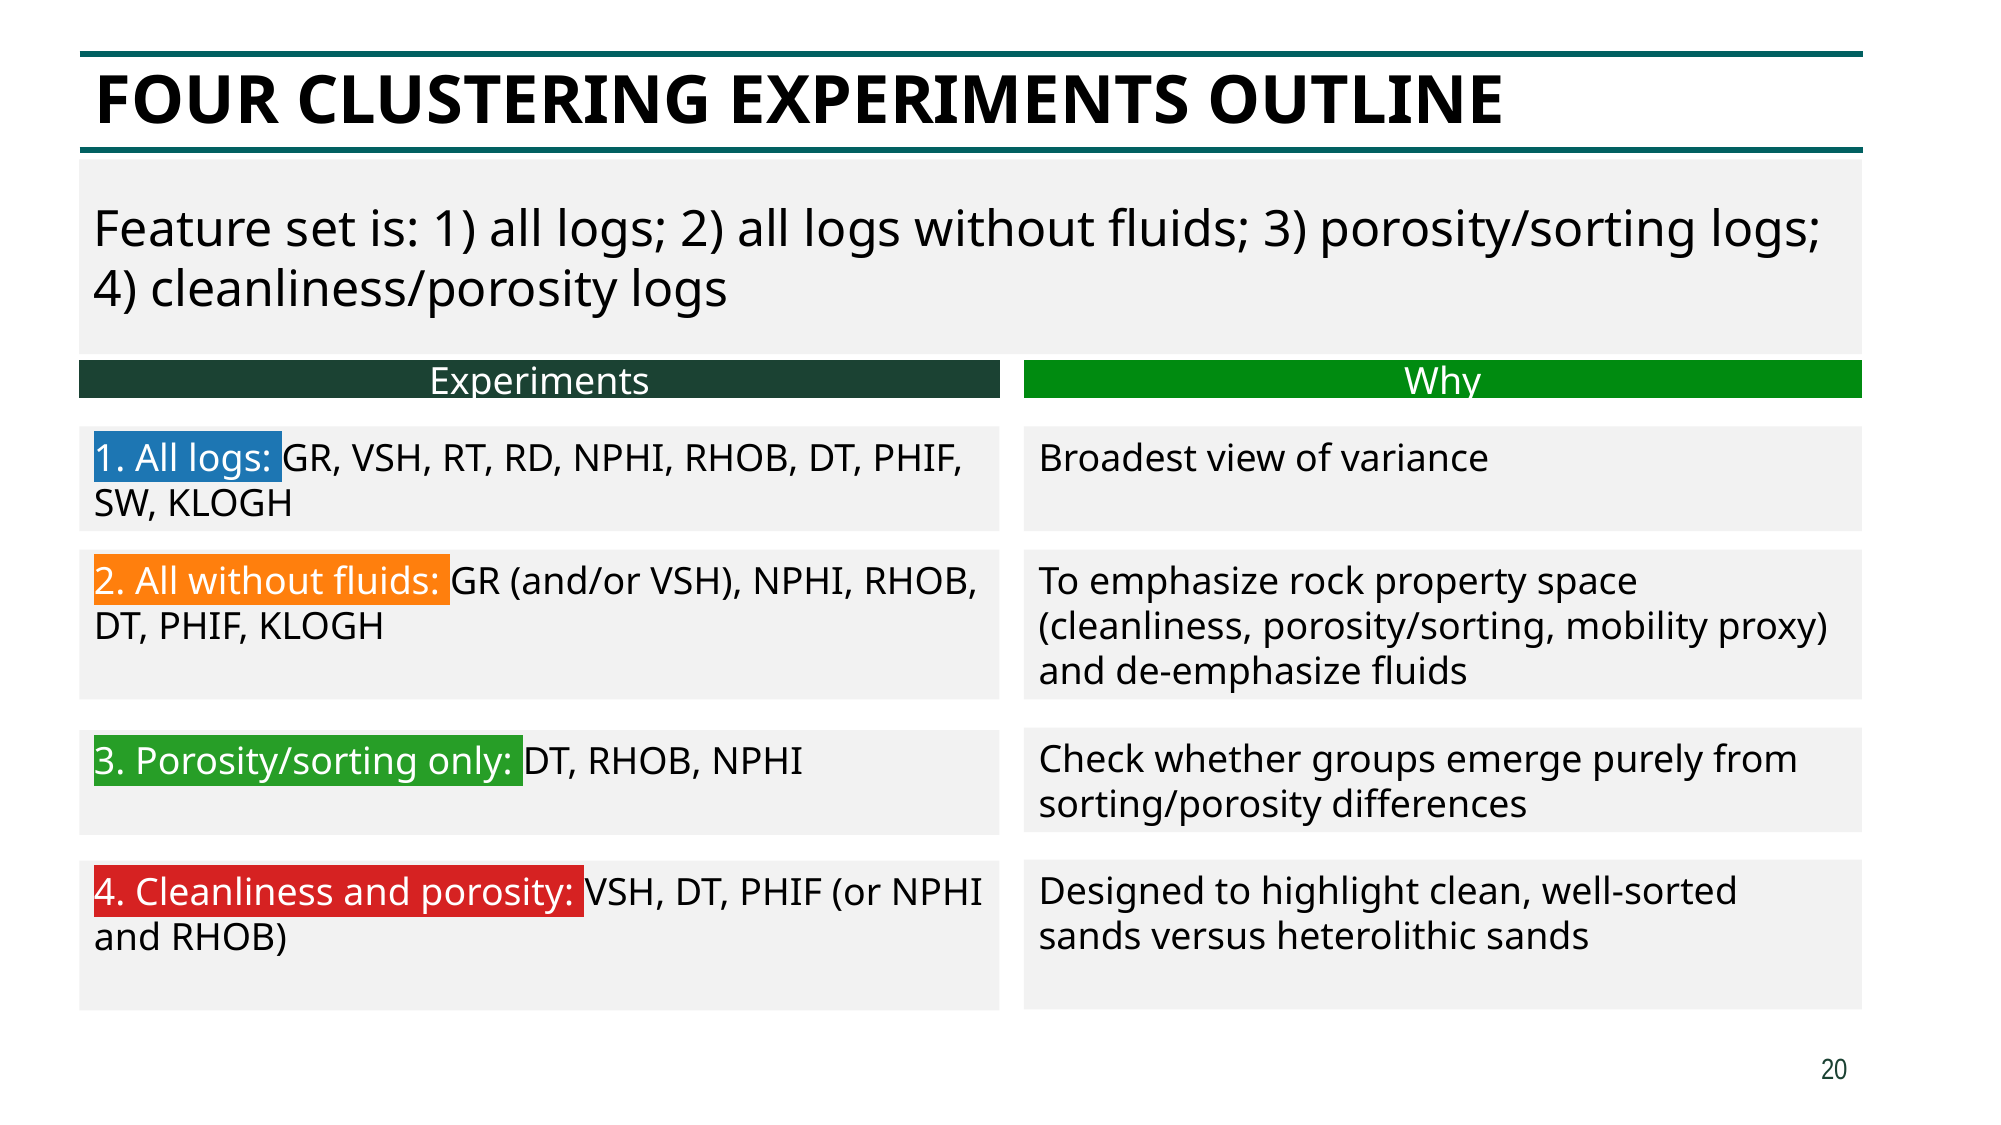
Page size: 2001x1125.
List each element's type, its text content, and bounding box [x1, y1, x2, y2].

text_box Experiments [78, 359, 1001, 399]
text_box 1. All logs: GR, VSH, RT, RD, NPHI, RHOB, DT, PHIF, SW, KLOGH [79, 426, 1000, 532]
text_box Designed to highlight clean, well-sorted sands versus heterolithic sands [1023, 859, 1862, 1010]
text_box 20 [1412, 1042, 1863, 1103]
text_box To emphasize rock property space (cleanliness, porosity/sorting, mobility proxy) and de-emphasize fluids [1023, 549, 1862, 700]
text_box 4. Cleanliness and porosity: VSH, DT, PHIF (or NPHI and RHOB) [79, 860, 1000, 1011]
text_box Broadest view of variance [1023, 426, 1862, 532]
text_box 3. Porosity/sorting only: DT, RHOB, NPHI [79, 730, 1000, 835]
title Four clustering experiments outline [79, 58, 1863, 147]
text_box Feature set is: 1) all logs; 2) all logs without fluids; 3) porosity/sorting logs; 4) cleanliness/porosity logs [78, 158, 1863, 355]
text_box 2. All without fluids: GR (and/or VSH), NPHI, RHOB, DT, PHIF, KLOGH [79, 549, 1000, 700]
text_box Why [1023, 359, 1863, 399]
text_box Check whether groups emerge purely from sorting/porosity differences [1023, 727, 1862, 833]
